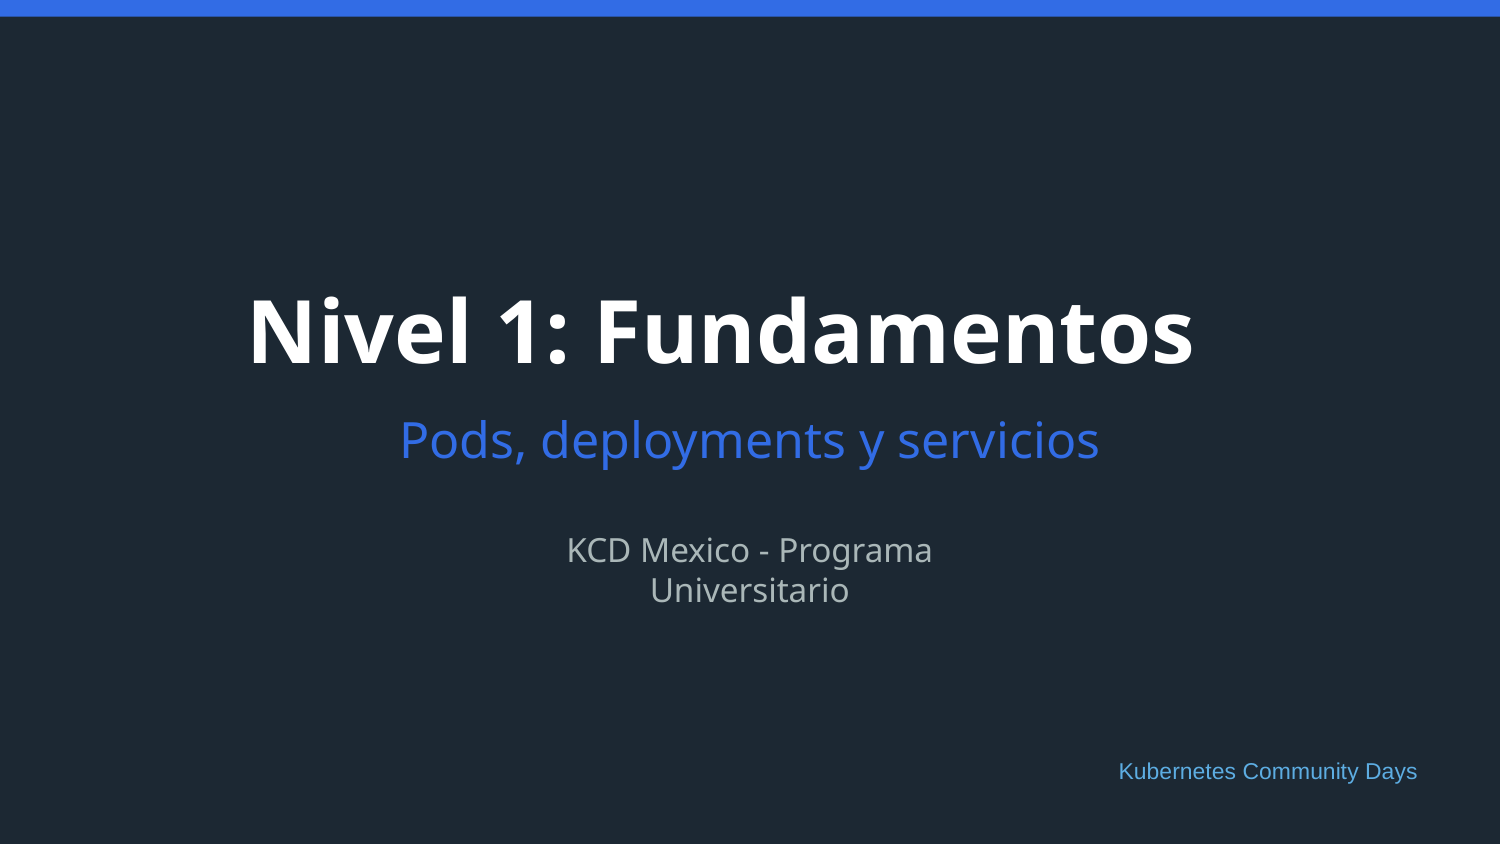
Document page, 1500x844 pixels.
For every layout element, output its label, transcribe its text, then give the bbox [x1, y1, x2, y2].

text_box KCD Mexico - Programa Universitario [466, 528, 1034, 568]
text_box Pods, deployments y servicios [221, 408, 1279, 467]
text_box [0, 0, 1500, 17]
text_box Kubernetes Community Days [1118, 756, 1423, 782]
text_box Nivel 1: Fundamentos [228, 275, 1214, 378]
